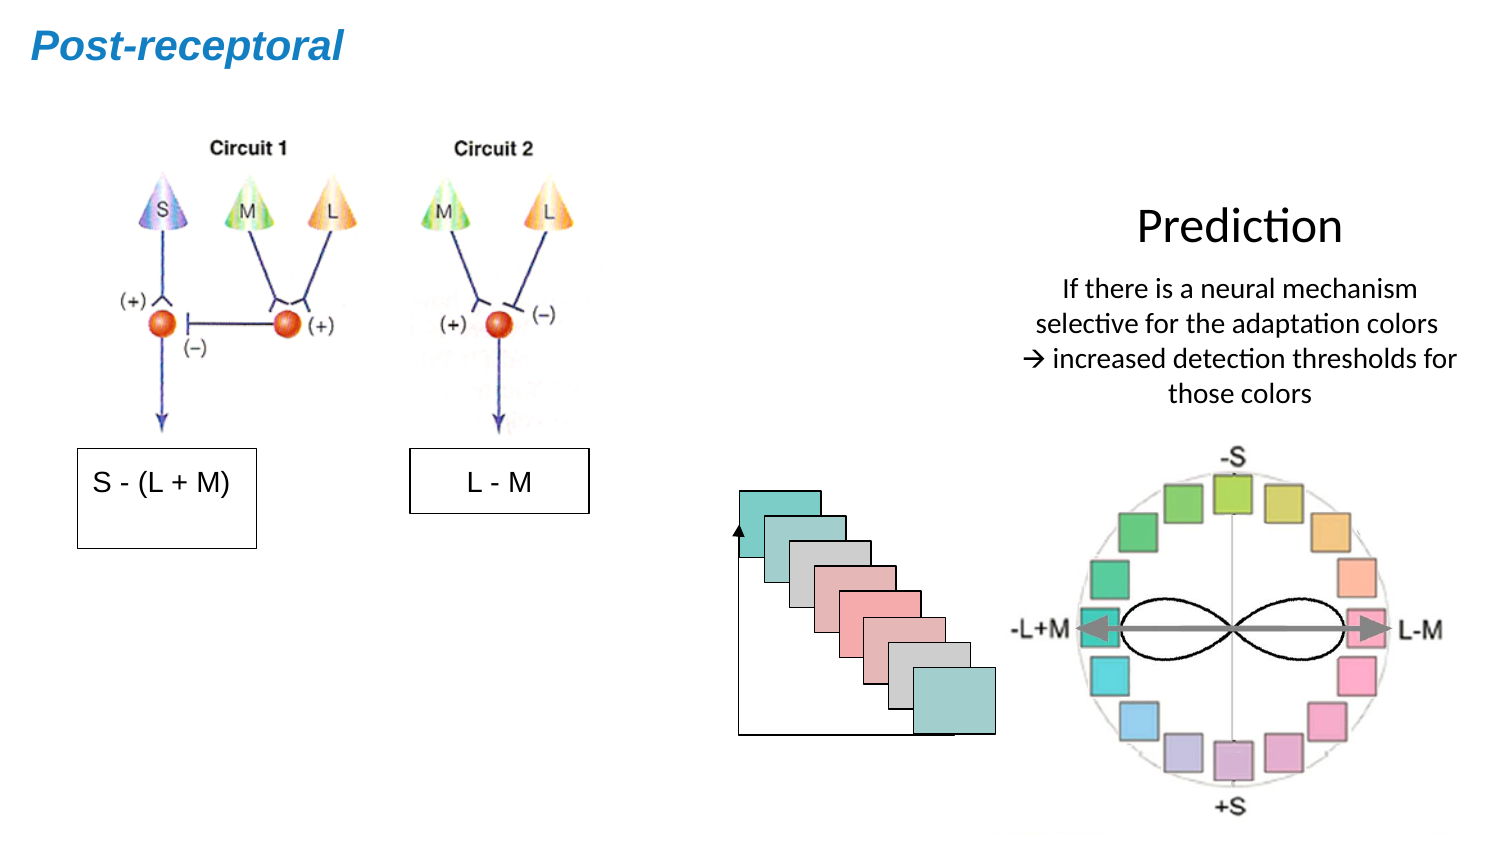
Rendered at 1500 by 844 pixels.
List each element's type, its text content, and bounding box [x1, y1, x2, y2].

title Post-receptoral [15, 10, 1480, 77]
text_box Prediction If there is a neural mechanism selective for the adaptation colors 🡪 increased detection thresholds for those colors [1001, 186, 1480, 411]
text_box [739, 490, 996, 735]
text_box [968, 411, 1480, 834]
picture [39, 111, 637, 564]
